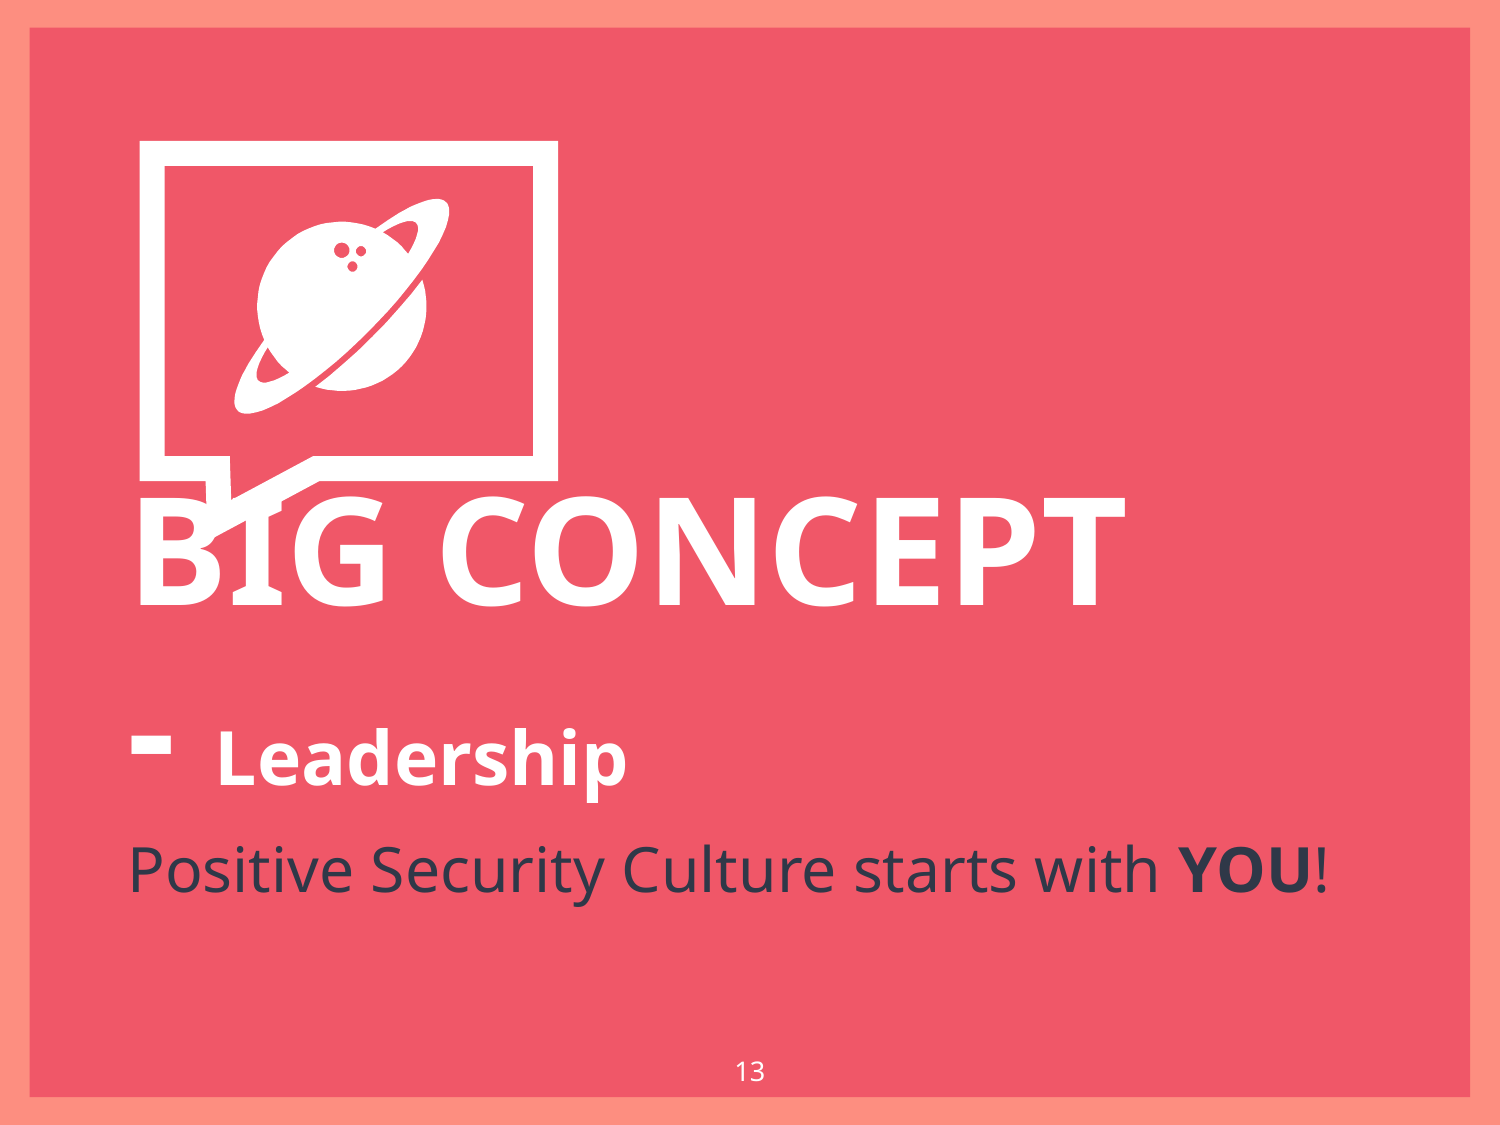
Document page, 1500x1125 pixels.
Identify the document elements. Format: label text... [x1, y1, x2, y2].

slide_number ‹#› [705, 1038, 795, 1125]
subtitle Positive Security Culture starts with YOU! [112, 814, 1450, 987]
title BIG CONCEPT - Leadership [112, 508, 1217, 763]
text_box [152, 153, 546, 521]
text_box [234, 198, 450, 414]
